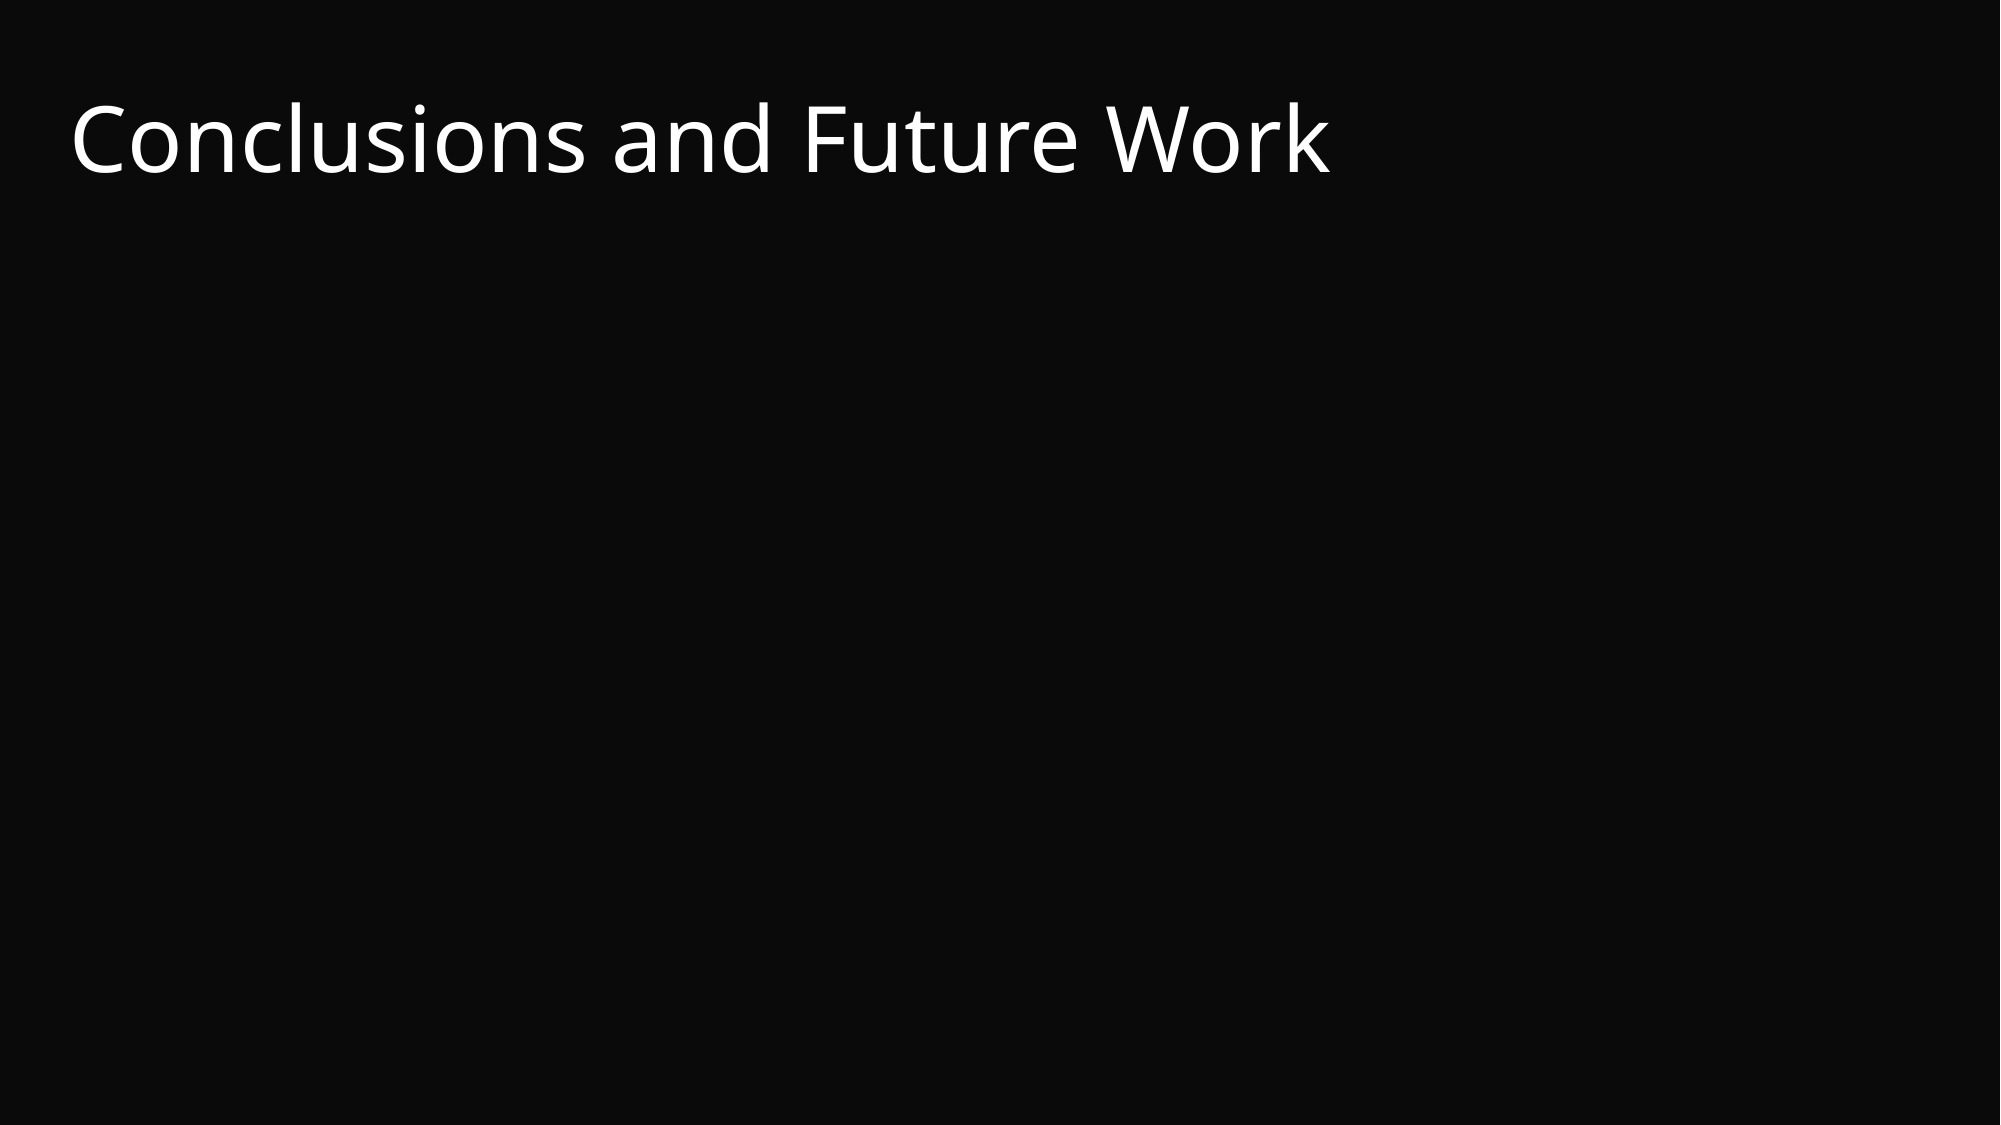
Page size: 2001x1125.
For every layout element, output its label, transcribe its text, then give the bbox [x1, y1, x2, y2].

title Conclusions and Future Work [54, 48, 1945, 238]
